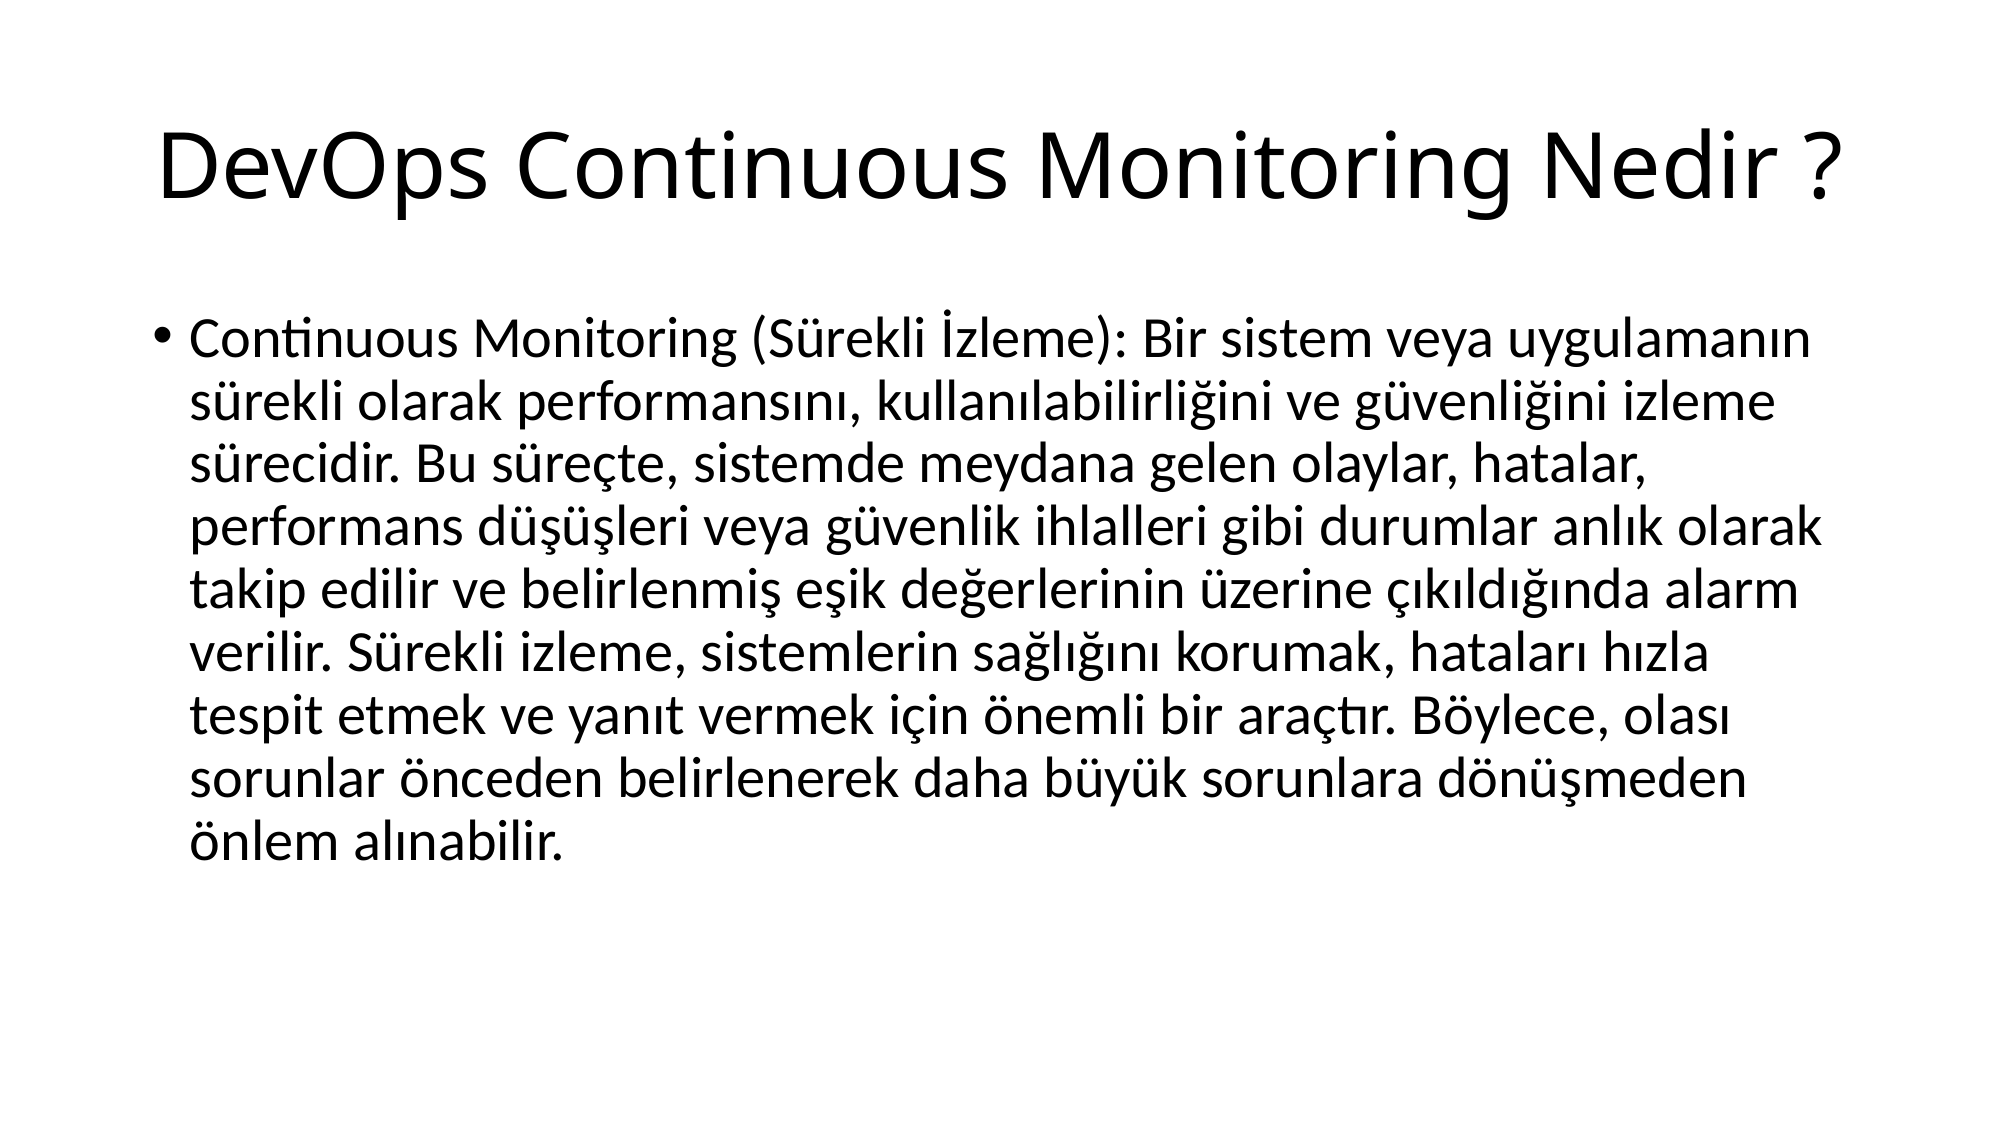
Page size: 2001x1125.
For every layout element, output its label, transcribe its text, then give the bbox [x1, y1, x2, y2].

list Continuous Monitoring (Sürekli İzleme): Bir sistem veya uygulamanın sürekli olarak performansını, kullanılabilirliğini ve güvenliğini izleme sürecidir. Bu süreçte, sistemde meydana gelen olaylar, hatalar, performans düşüşleri veya güvenlik ihlalleri gibi durumlar anlık olarak takip edilir ve belirlenmiş eşik değerlerinin üzerine çıkıldığında alarm verilir. Sürekli izleme, sistemlerin sağlığını korumak, hataları hızla tespit etmek ve yanıt vermek için önemli bir araçtır. Böylece, olası sorunlar önceden belirlenerek daha büyük sorunlara dönüşmeden önlem alınabilir. [137, 299, 1863, 1014]
title DevOps Continuous Monitoring Nedir ? [137, 59, 1863, 278]
